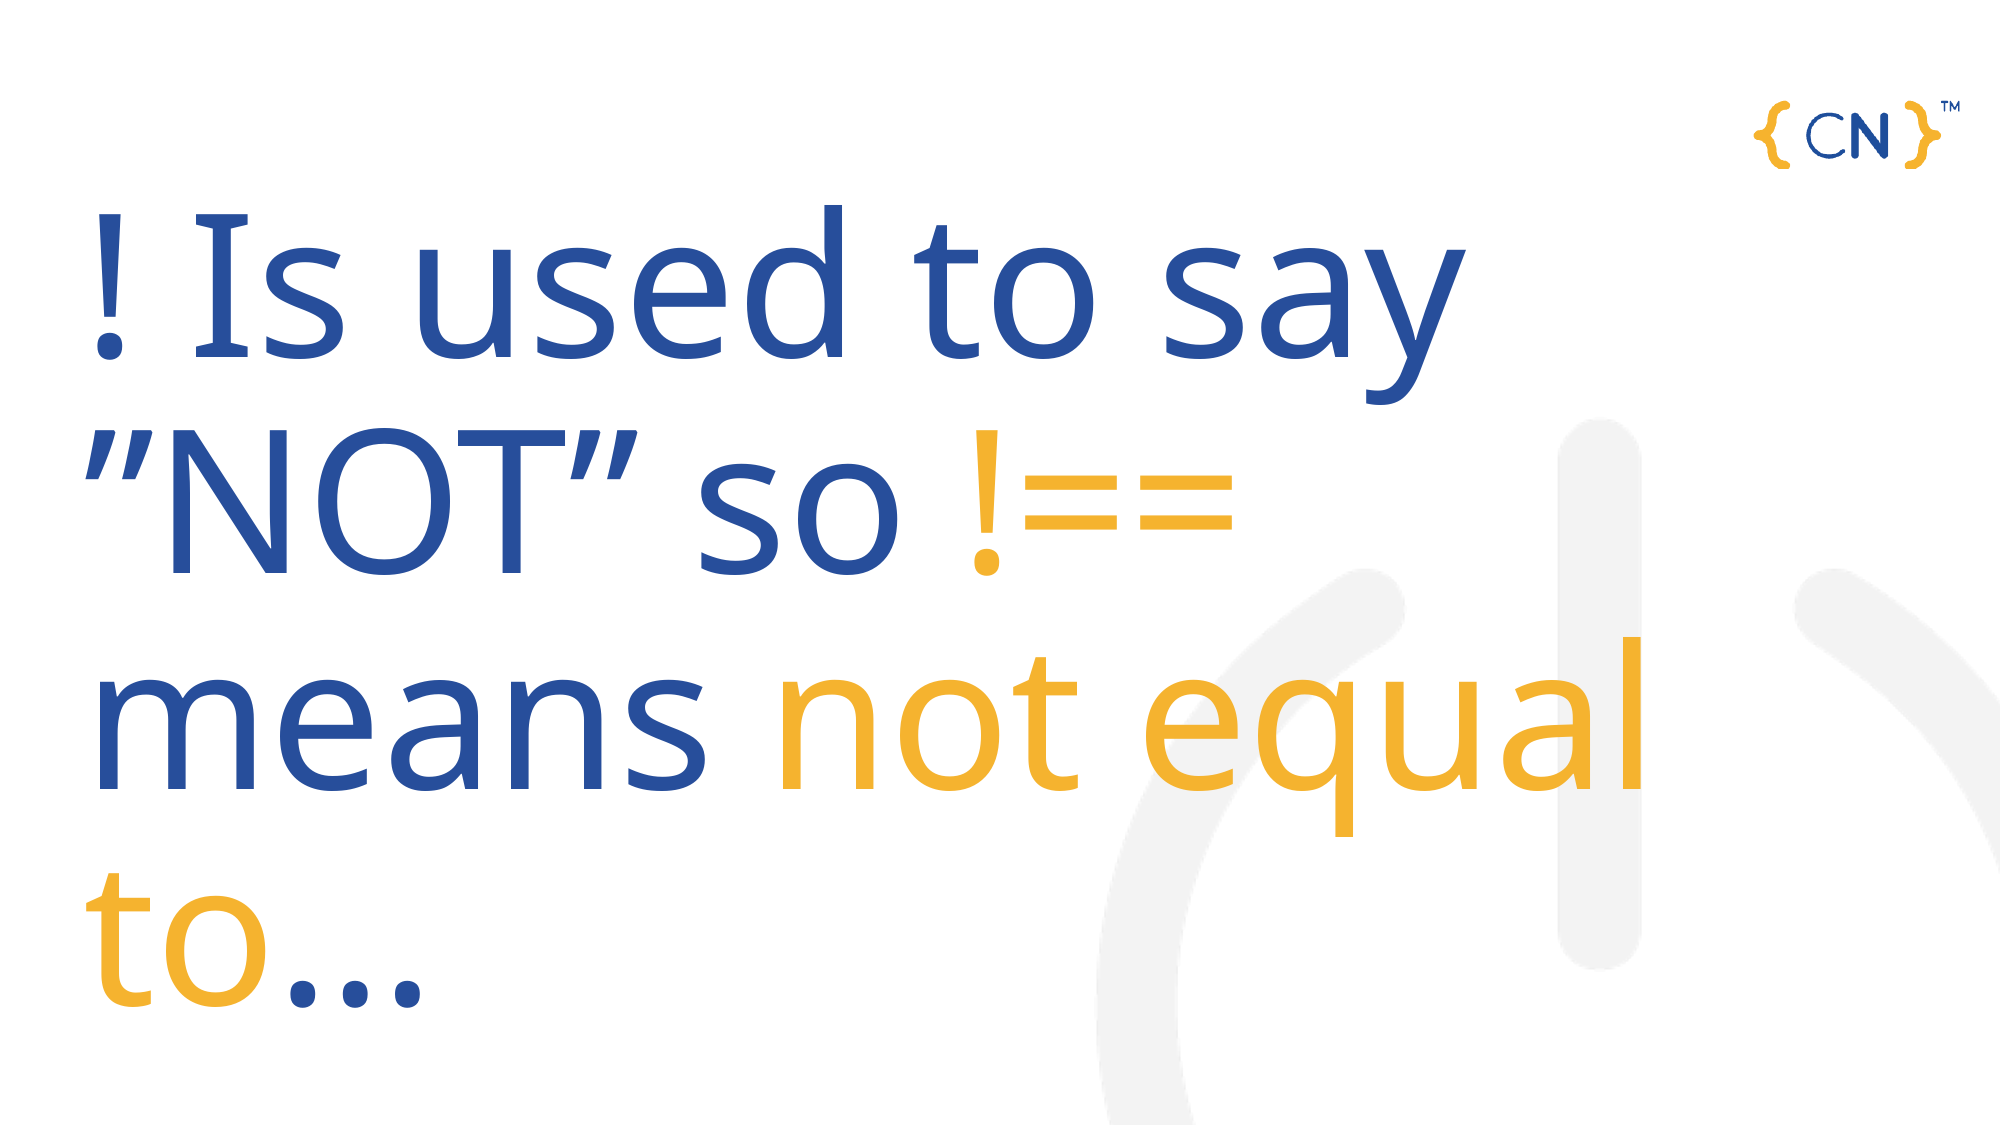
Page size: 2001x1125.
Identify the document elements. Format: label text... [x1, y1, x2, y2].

title ! Is used to say ”NOT” so !== means not equal to… [68, 540, 1726, 692]
picture [1753, 100, 1960, 169]
